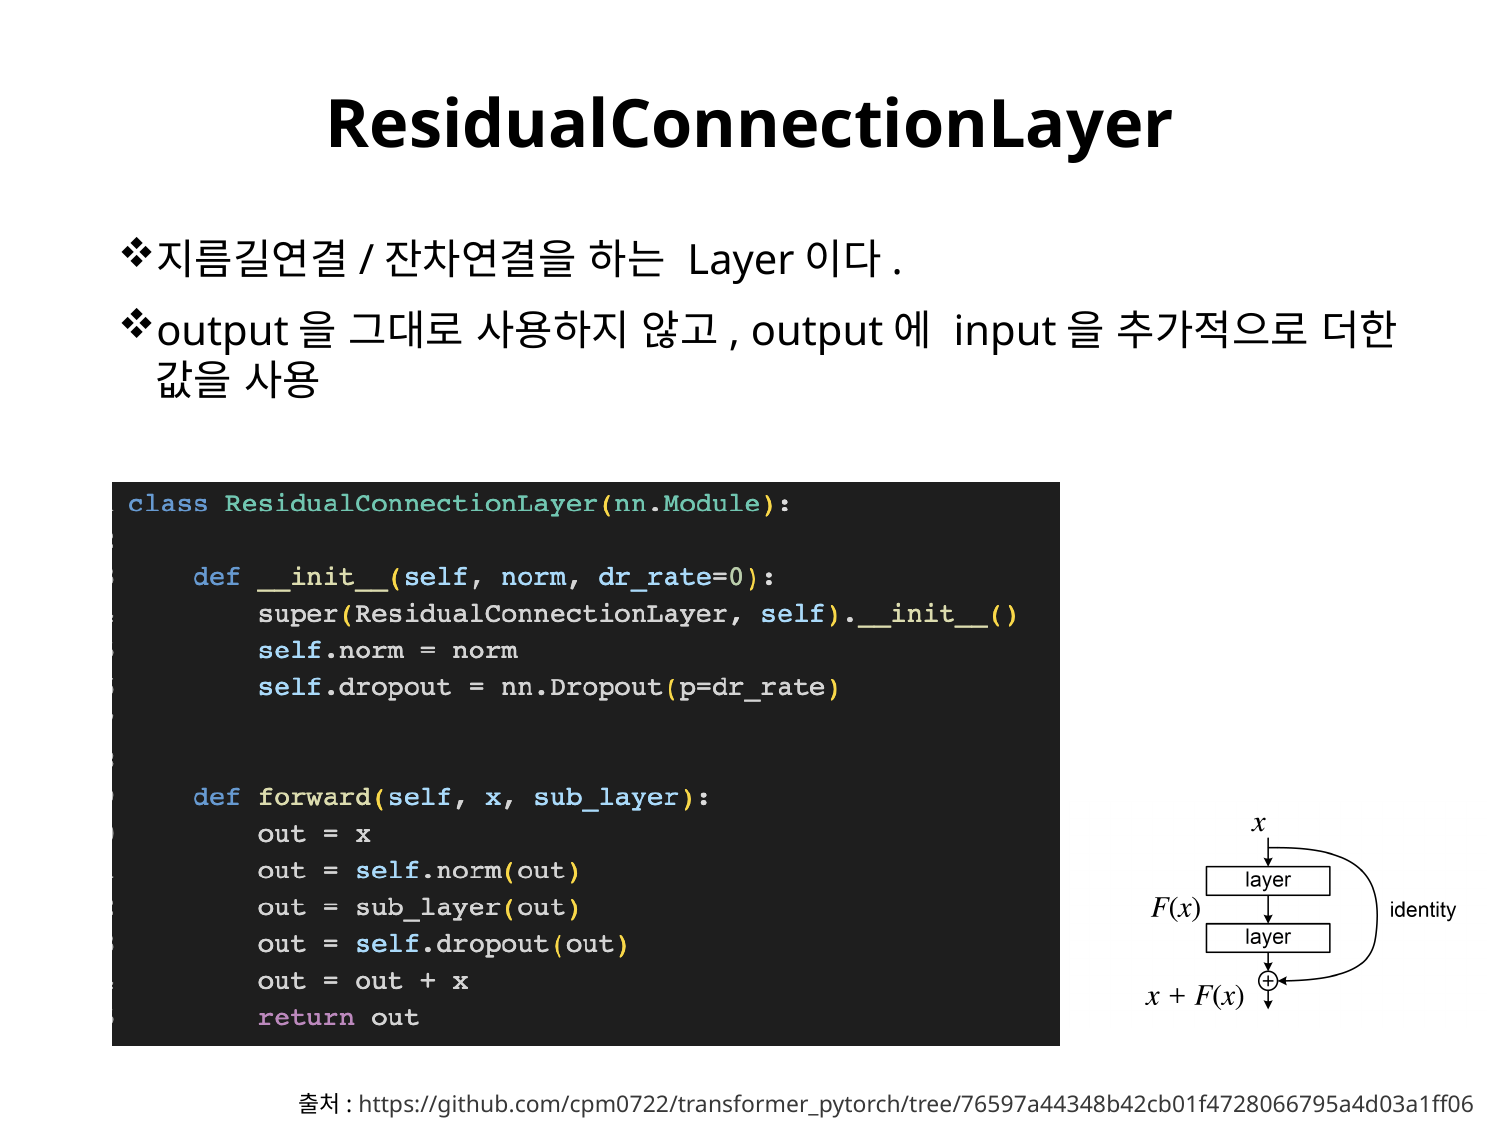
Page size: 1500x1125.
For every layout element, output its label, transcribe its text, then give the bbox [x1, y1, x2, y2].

list 지름길연결/잔차연결을 하는 Layer이다. output을 그대로 사용하지 않고, output에 input을 추가적으로 더한 값을 사용 [103, 224, 1420, 1014]
text_box 출처: https://github.com/cpm0722/transformer_pytorch/tree/76597a44348b42cb01f4728066795a4d03a1ff06 [283, 1082, 1491, 1125]
picture [1068, 801, 1487, 1028]
title ResidualConnectionLayer [103, 59, 1397, 193]
picture [112, 482, 1060, 1046]
